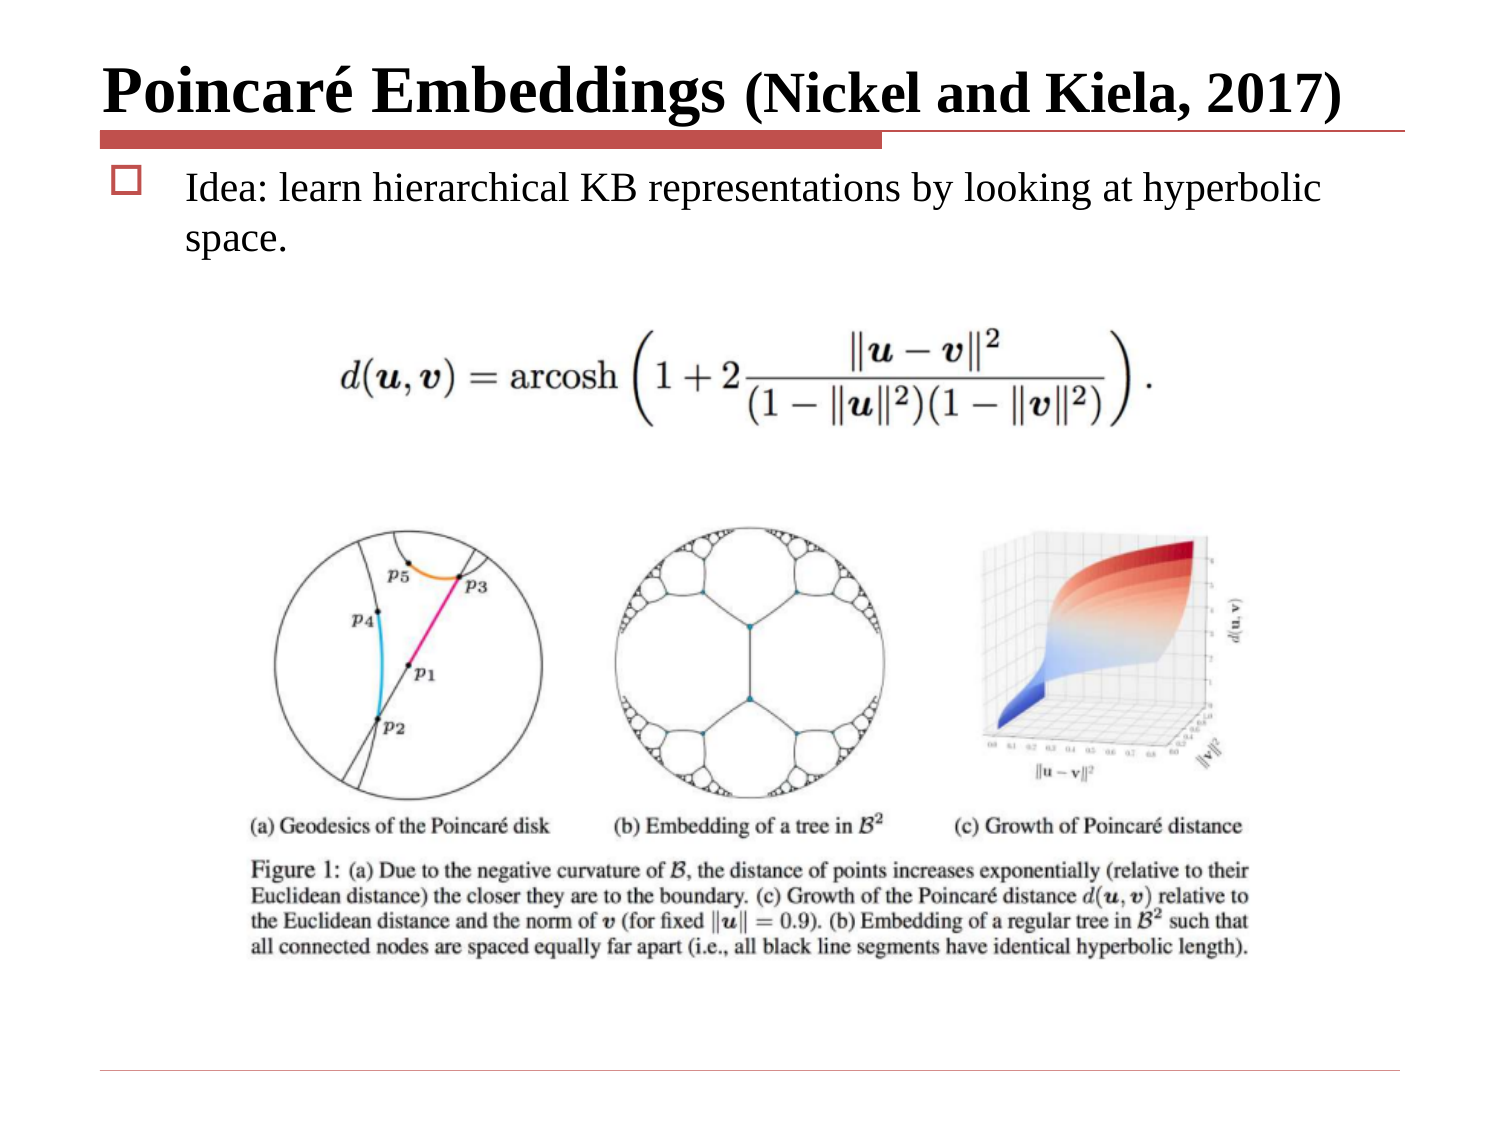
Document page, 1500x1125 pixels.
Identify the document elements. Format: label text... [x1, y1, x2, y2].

picture [229, 508, 1263, 967]
list Idea: learn hierarchical KB representations by looking at hyperbolic space. [92, 152, 1406, 1059]
picture [326, 326, 1167, 437]
title Poincaré Embeddings (Nickel and Kiela, 2017) [100, 0, 1412, 126]
